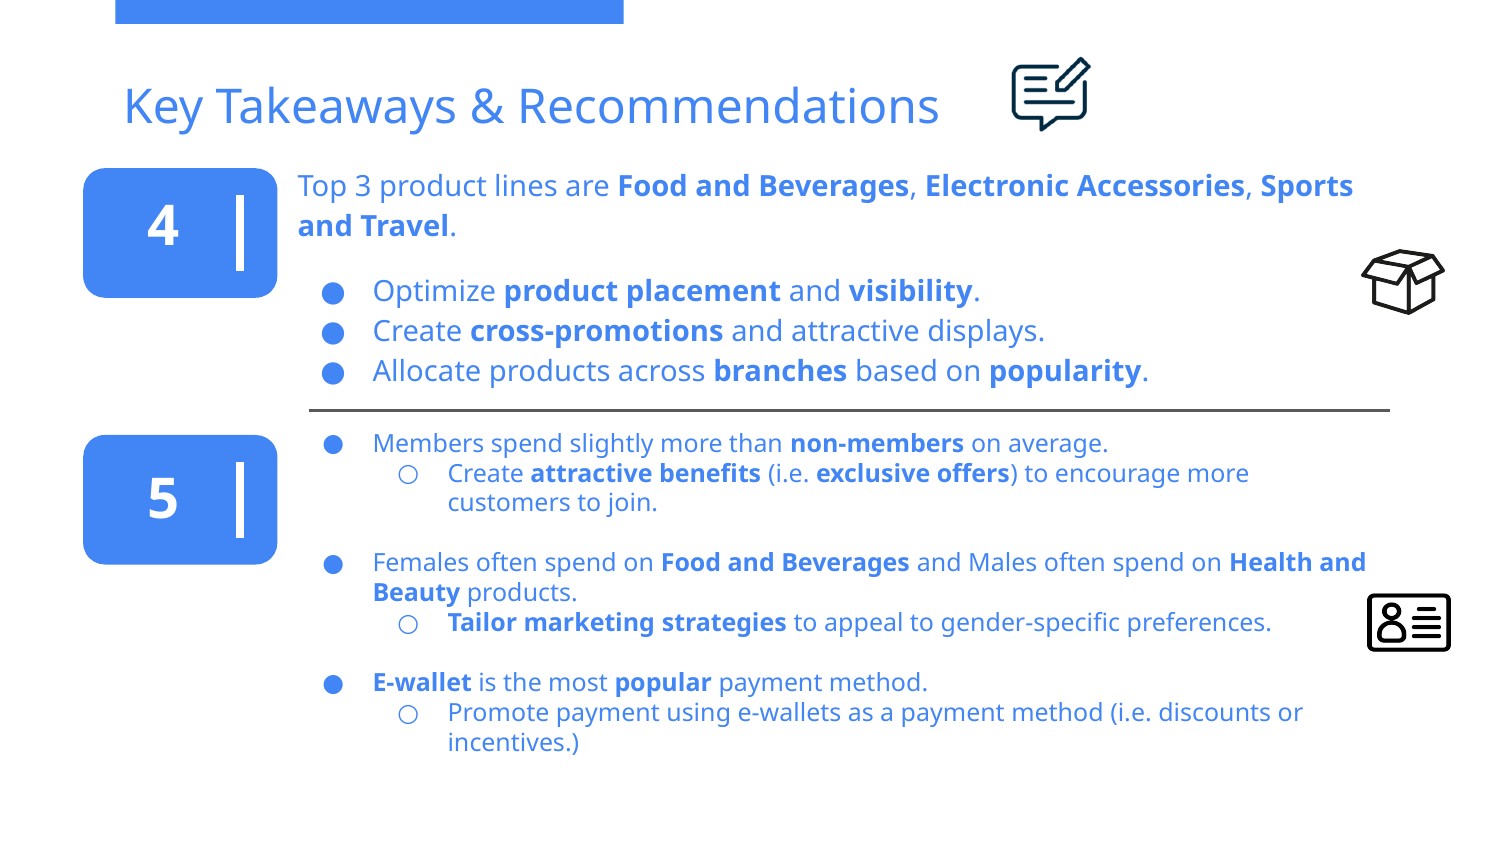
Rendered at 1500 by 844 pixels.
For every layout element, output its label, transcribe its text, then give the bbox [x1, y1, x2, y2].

text_box [83, 168, 278, 298]
text_box Key Takeaways & Recommendations [108, 52, 1445, 154]
text_box 4 [113, 184, 214, 261]
text_box Members spend slightly more than non-members on average. Create attractive benefits (i.e. exclusive offers) to encourage more customers to join. Females often spend on Food and Beverages and Males often spend on Health and Beauty products. Tailor marketing strategies to appeal to gender-specific preferences. E-wallet is the most popular payment method. Promote payment using e-wallets as a payment method (i.e. discounts or incentives.) [286, 421, 1390, 825]
picture [1366, 584, 1451, 661]
text_box 5 [113, 458, 214, 535]
picture [1361, 248, 1445, 316]
text_box [115, 0, 624, 24]
list Top 3 product lines are Food and Beverages, Electronic Accessories, Sports and Travel. Optimize product placement and visibility. Create cross-promotions and attractive displays. Allocate products across branches based on popularity. [286, 168, 1368, 394]
text_box [83, 434, 278, 565]
picture [1009, 52, 1094, 136]
